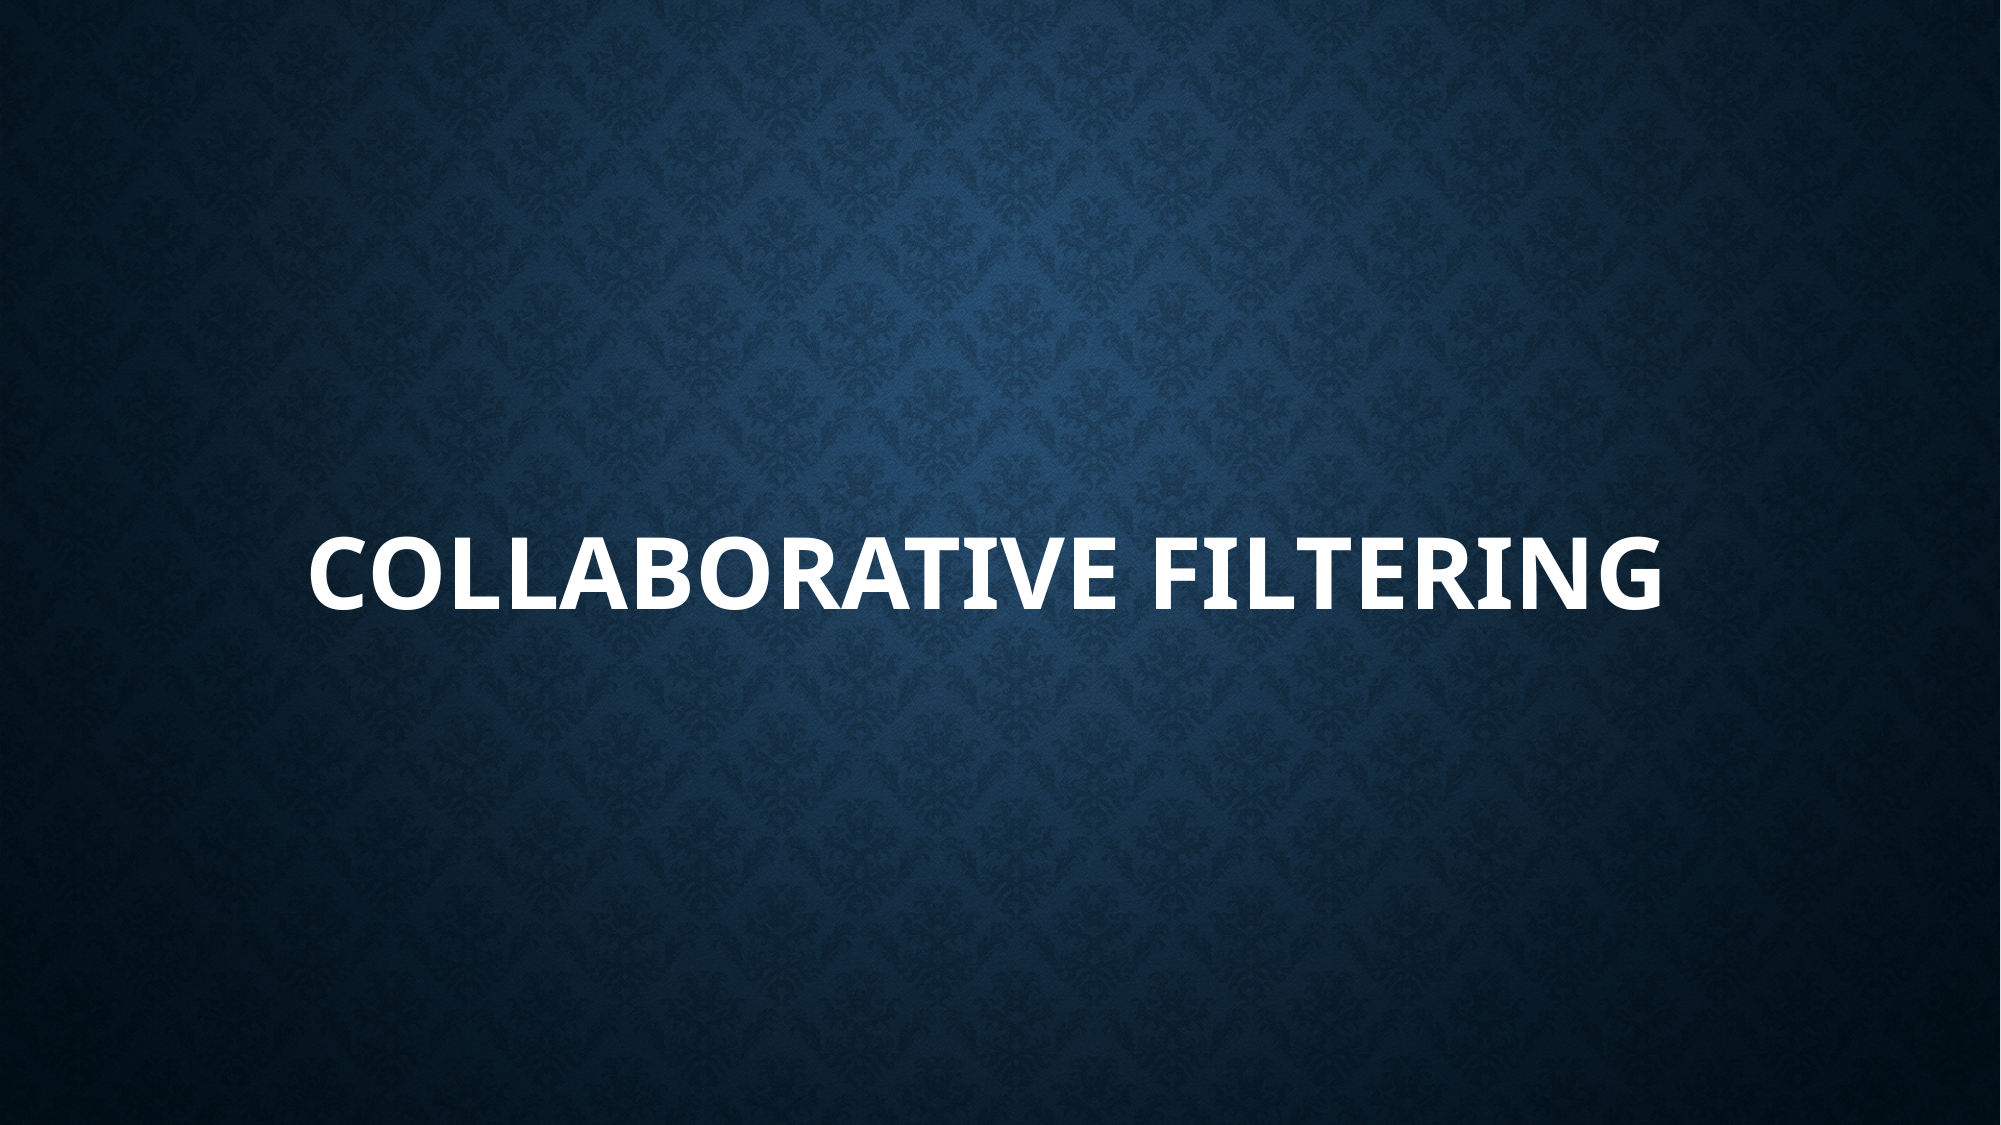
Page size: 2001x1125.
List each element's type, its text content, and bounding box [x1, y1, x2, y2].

title Collaborative Filtering [261, 366, 1739, 759]
